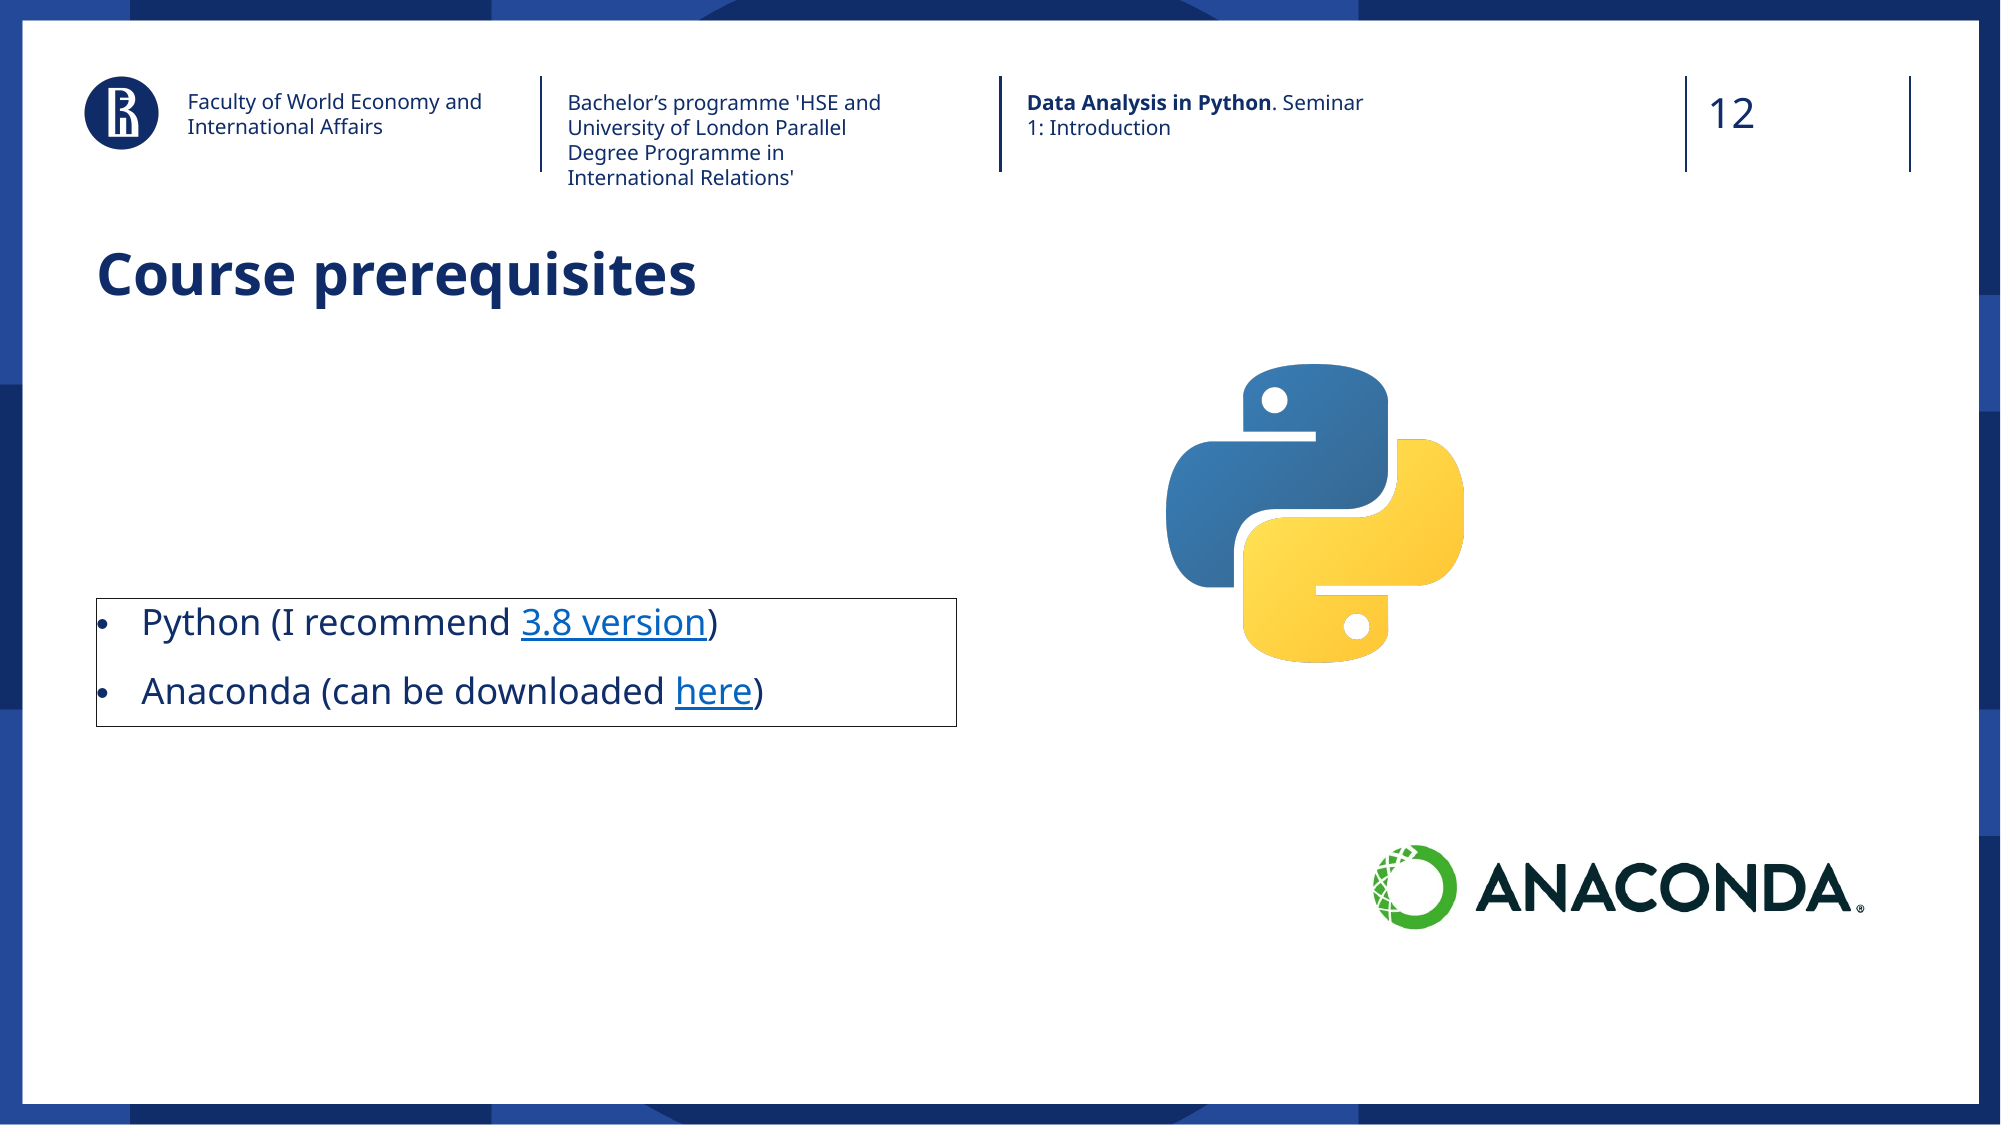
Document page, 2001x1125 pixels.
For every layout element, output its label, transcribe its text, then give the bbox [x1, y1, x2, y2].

list Faculty of World Economy and International Affairs [187, 88, 500, 157]
list Python (I recommend 3.8 version) Anaconda (can be downloaded here) [96, 598, 957, 727]
title Course prerequisites [96, 237, 957, 365]
list Data Analysis in Python. Seminar 1: Introduction [1026, 90, 1367, 157]
list Bachelor’s programme 'HSE and University of London Parallel Degree Programme in International Relations' [567, 90, 907, 157]
picture [0, 0, 2001, 1125]
